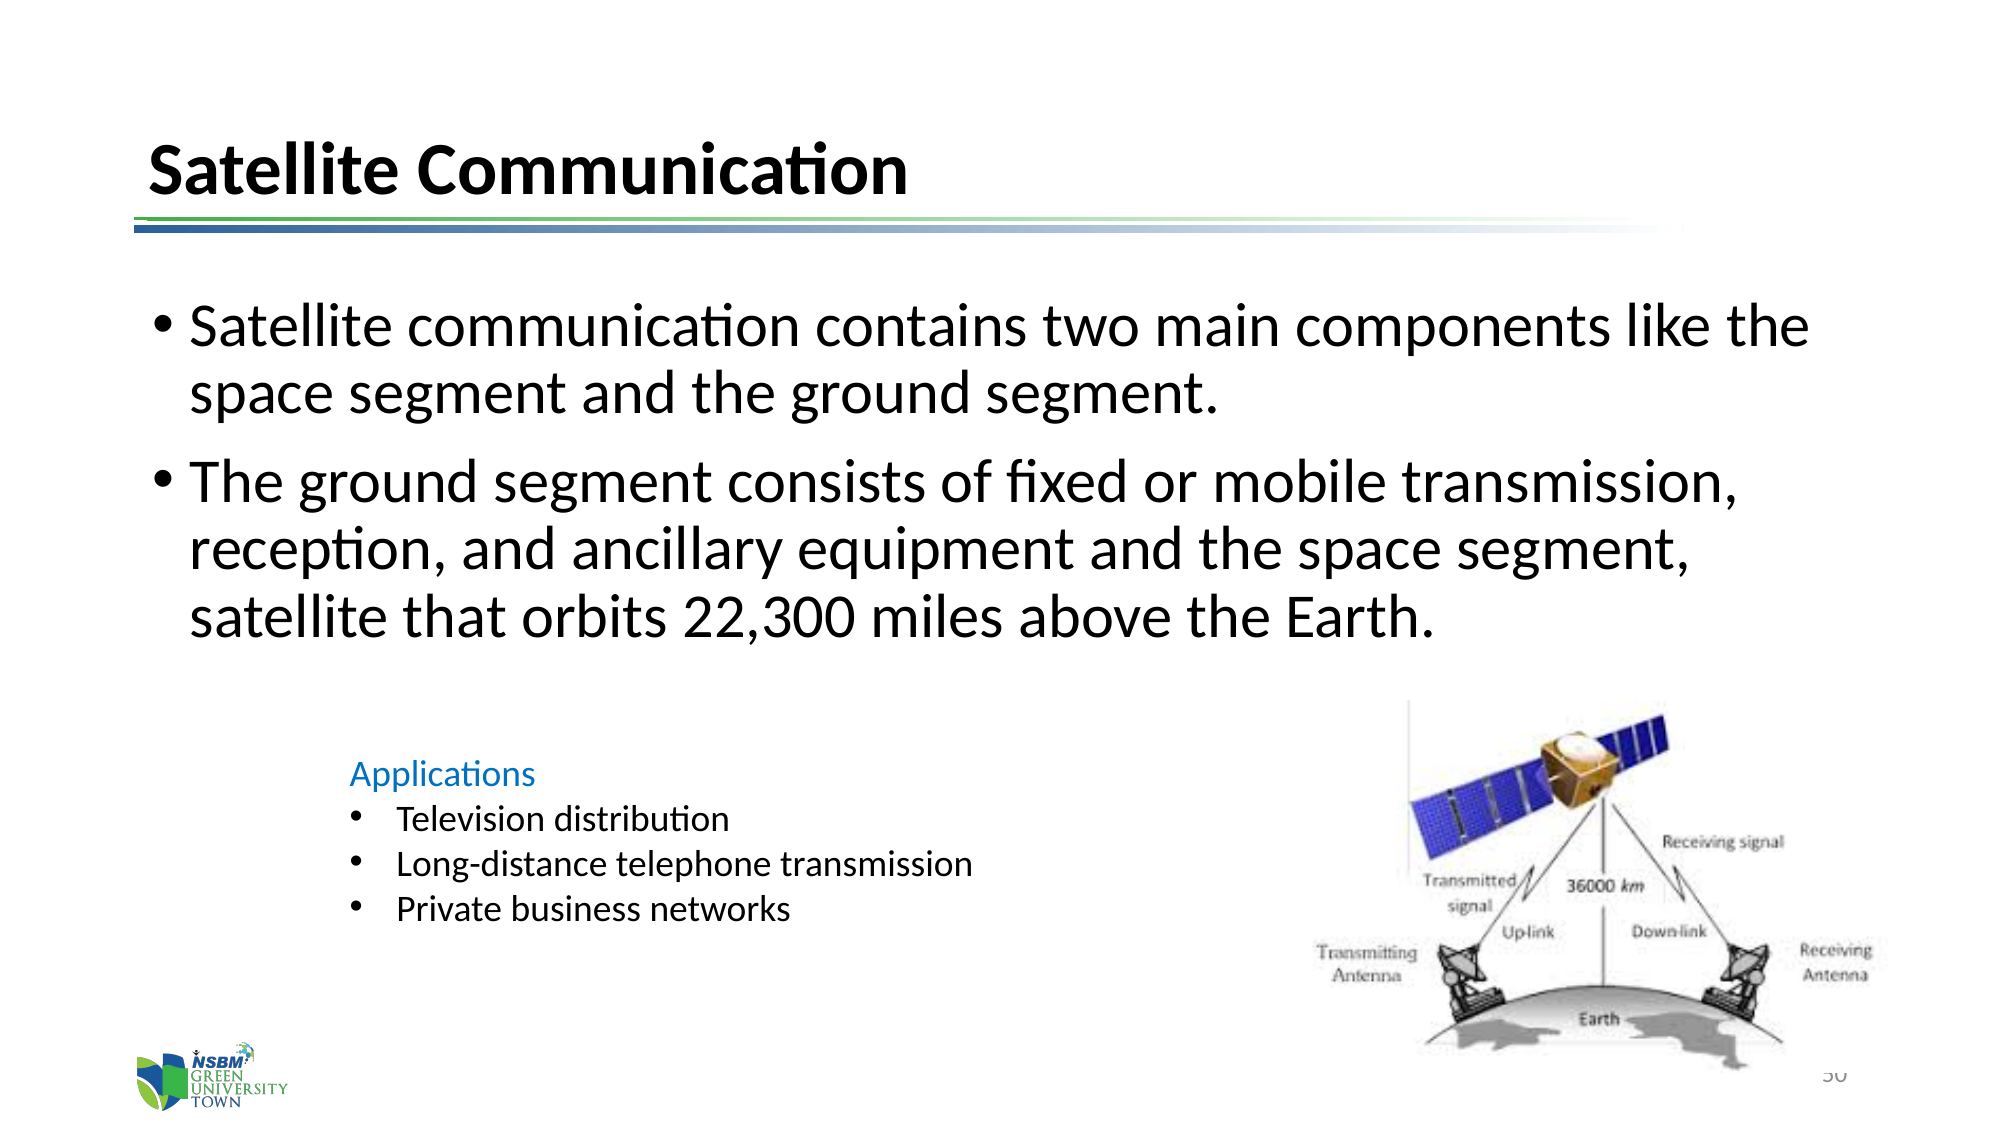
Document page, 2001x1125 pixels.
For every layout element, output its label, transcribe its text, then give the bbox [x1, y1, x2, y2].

picture [1296, 700, 1901, 1073]
text_box Applications Television distribution Long-distance telephone transmission Private business networks [334, 741, 1296, 936]
title Satellite Communication [133, 85, 1859, 256]
picture [137, 1042, 288, 1111]
slide_number 50 [1412, 1073, 1863, 1103]
list Satellite communication contains two main components like the space segment and the ground segment. The ground segment consists of fixed or mobile transmission, reception, and ancillary equipment and the space segment, satellite that orbits 22,300 miles above the Earth. [137, 285, 1863, 999]
